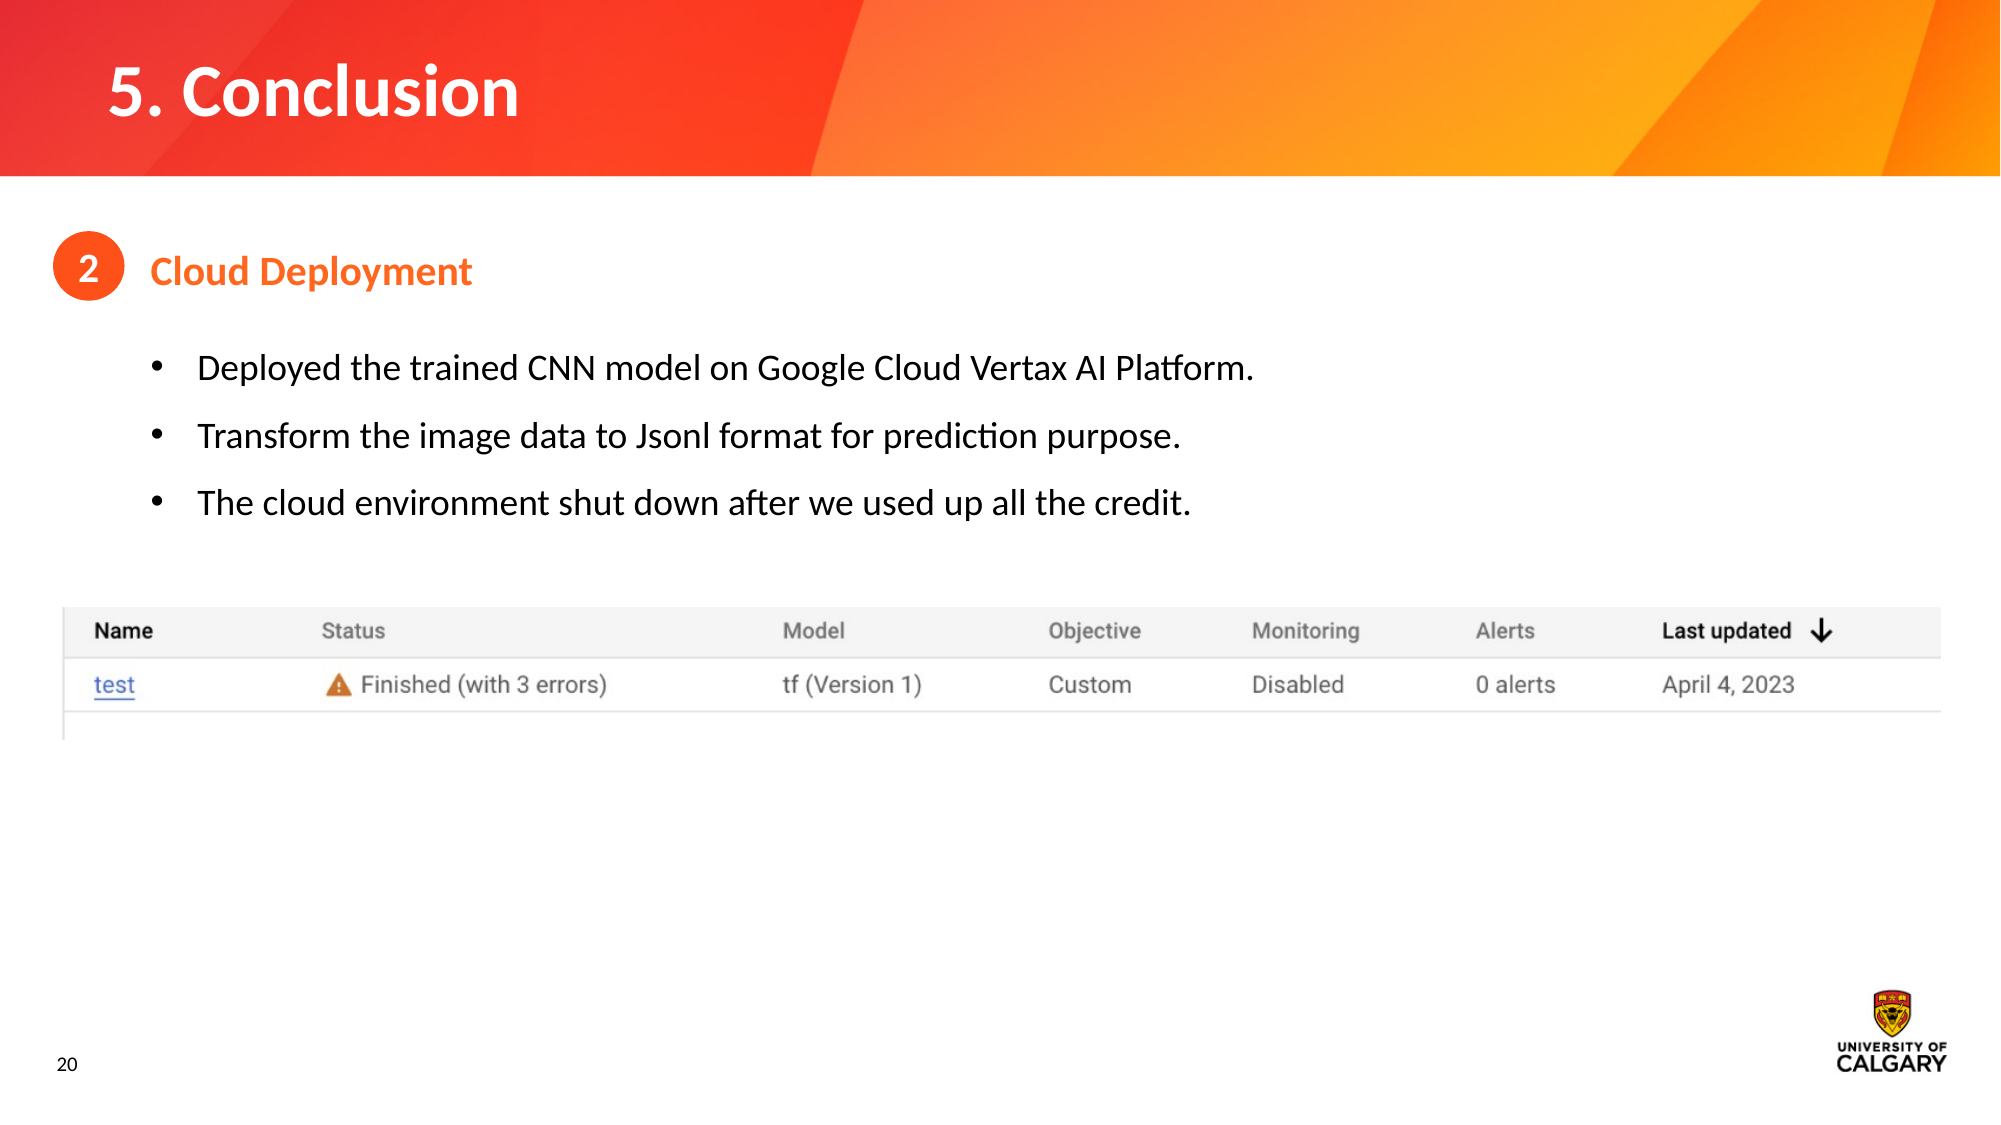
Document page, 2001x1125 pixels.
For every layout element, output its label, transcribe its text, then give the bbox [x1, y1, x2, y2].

picture [0, 0, 2001, 1125]
text_box Deployed the trained CNN model on Google Cloud Vertax AI Platform. Transform the image data to Jsonl format for prediction purpose. The cloud environment shut down after we used up all the credit. [135, 313, 1861, 531]
title 5. Conclusion [92, 7, 1818, 177]
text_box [41, 231, 136, 301]
slide_number 20 [41, 1043, 492, 1104]
text_box Cloud Deployment [135, 236, 1066, 302]
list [59, 607, 1941, 740]
